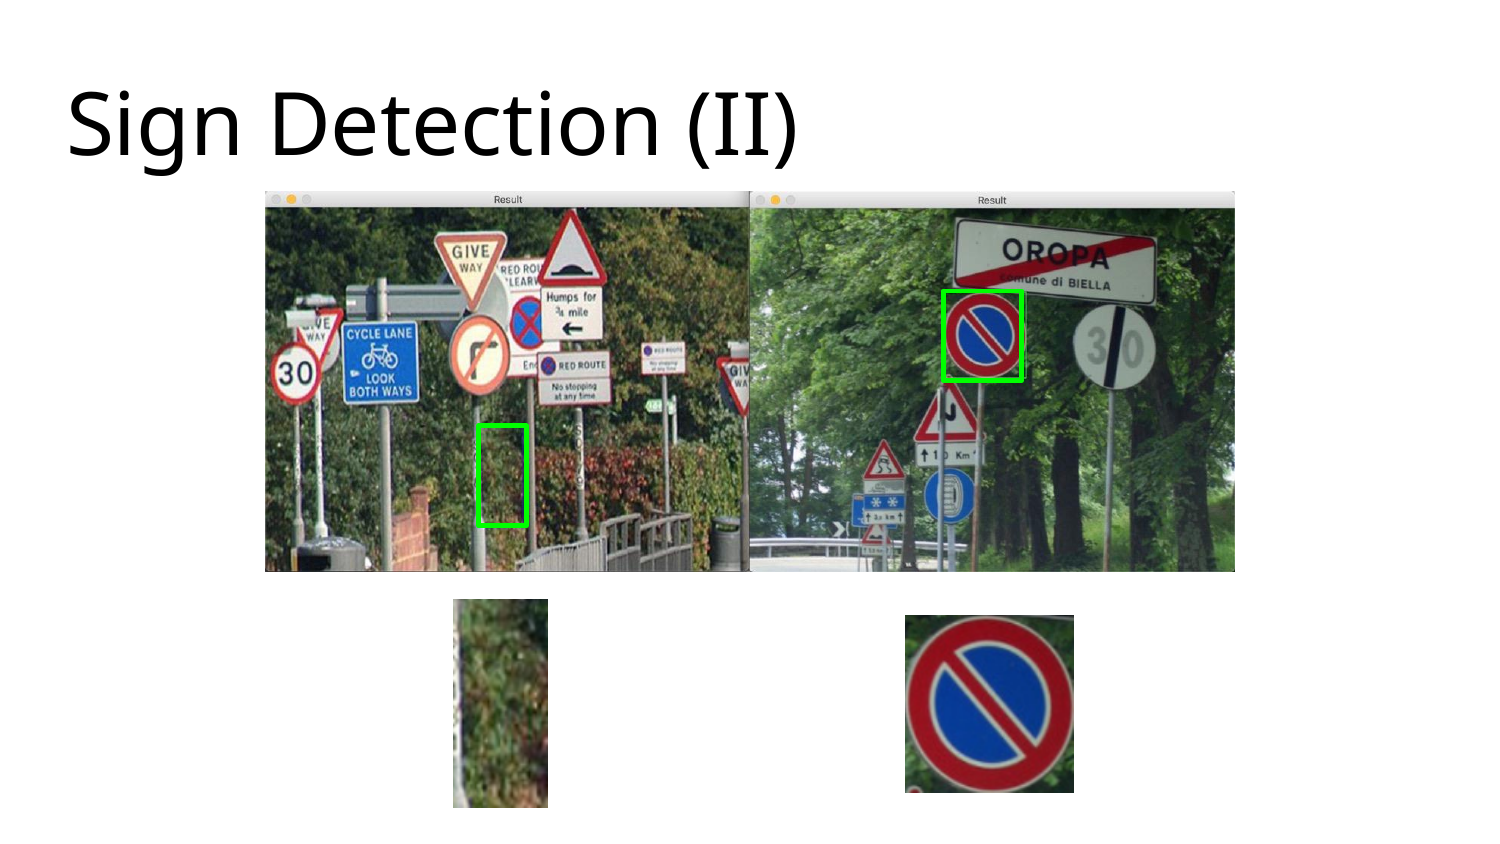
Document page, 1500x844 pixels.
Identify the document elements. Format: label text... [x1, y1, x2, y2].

title Sign Detection (II) [51, 51, 1449, 189]
picture [265, 191, 1235, 572]
picture [904, 615, 1075, 793]
picture [453, 599, 548, 809]
